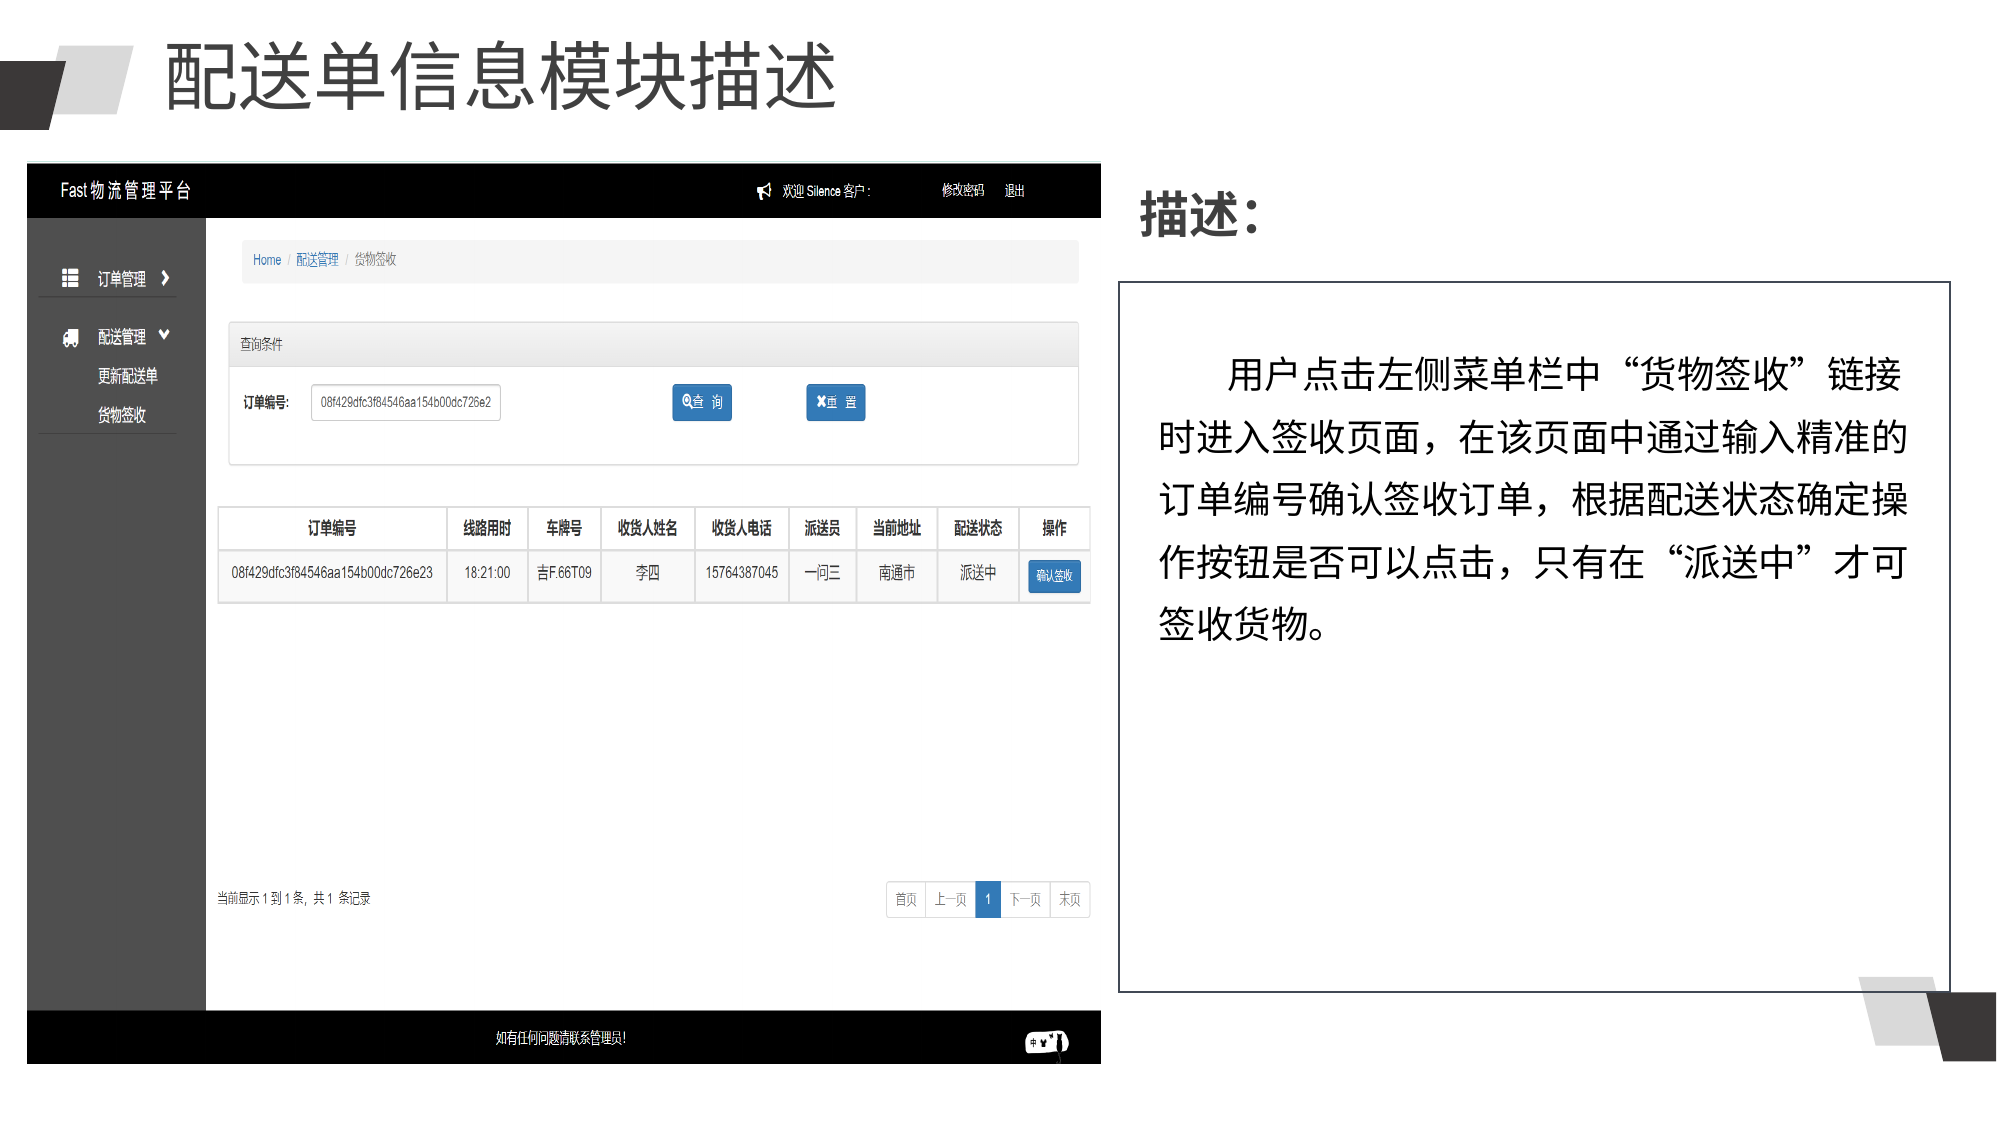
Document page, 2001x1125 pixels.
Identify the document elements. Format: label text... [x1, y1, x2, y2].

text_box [1858, 976, 1997, 1062]
text_box 配送单信息模块描述 [148, 21, 924, 127]
picture [27, 161, 1101, 1064]
text_box [1118, 281, 1951, 993]
text_box 描述： [1118, 161, 1305, 252]
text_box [0, 45, 134, 130]
